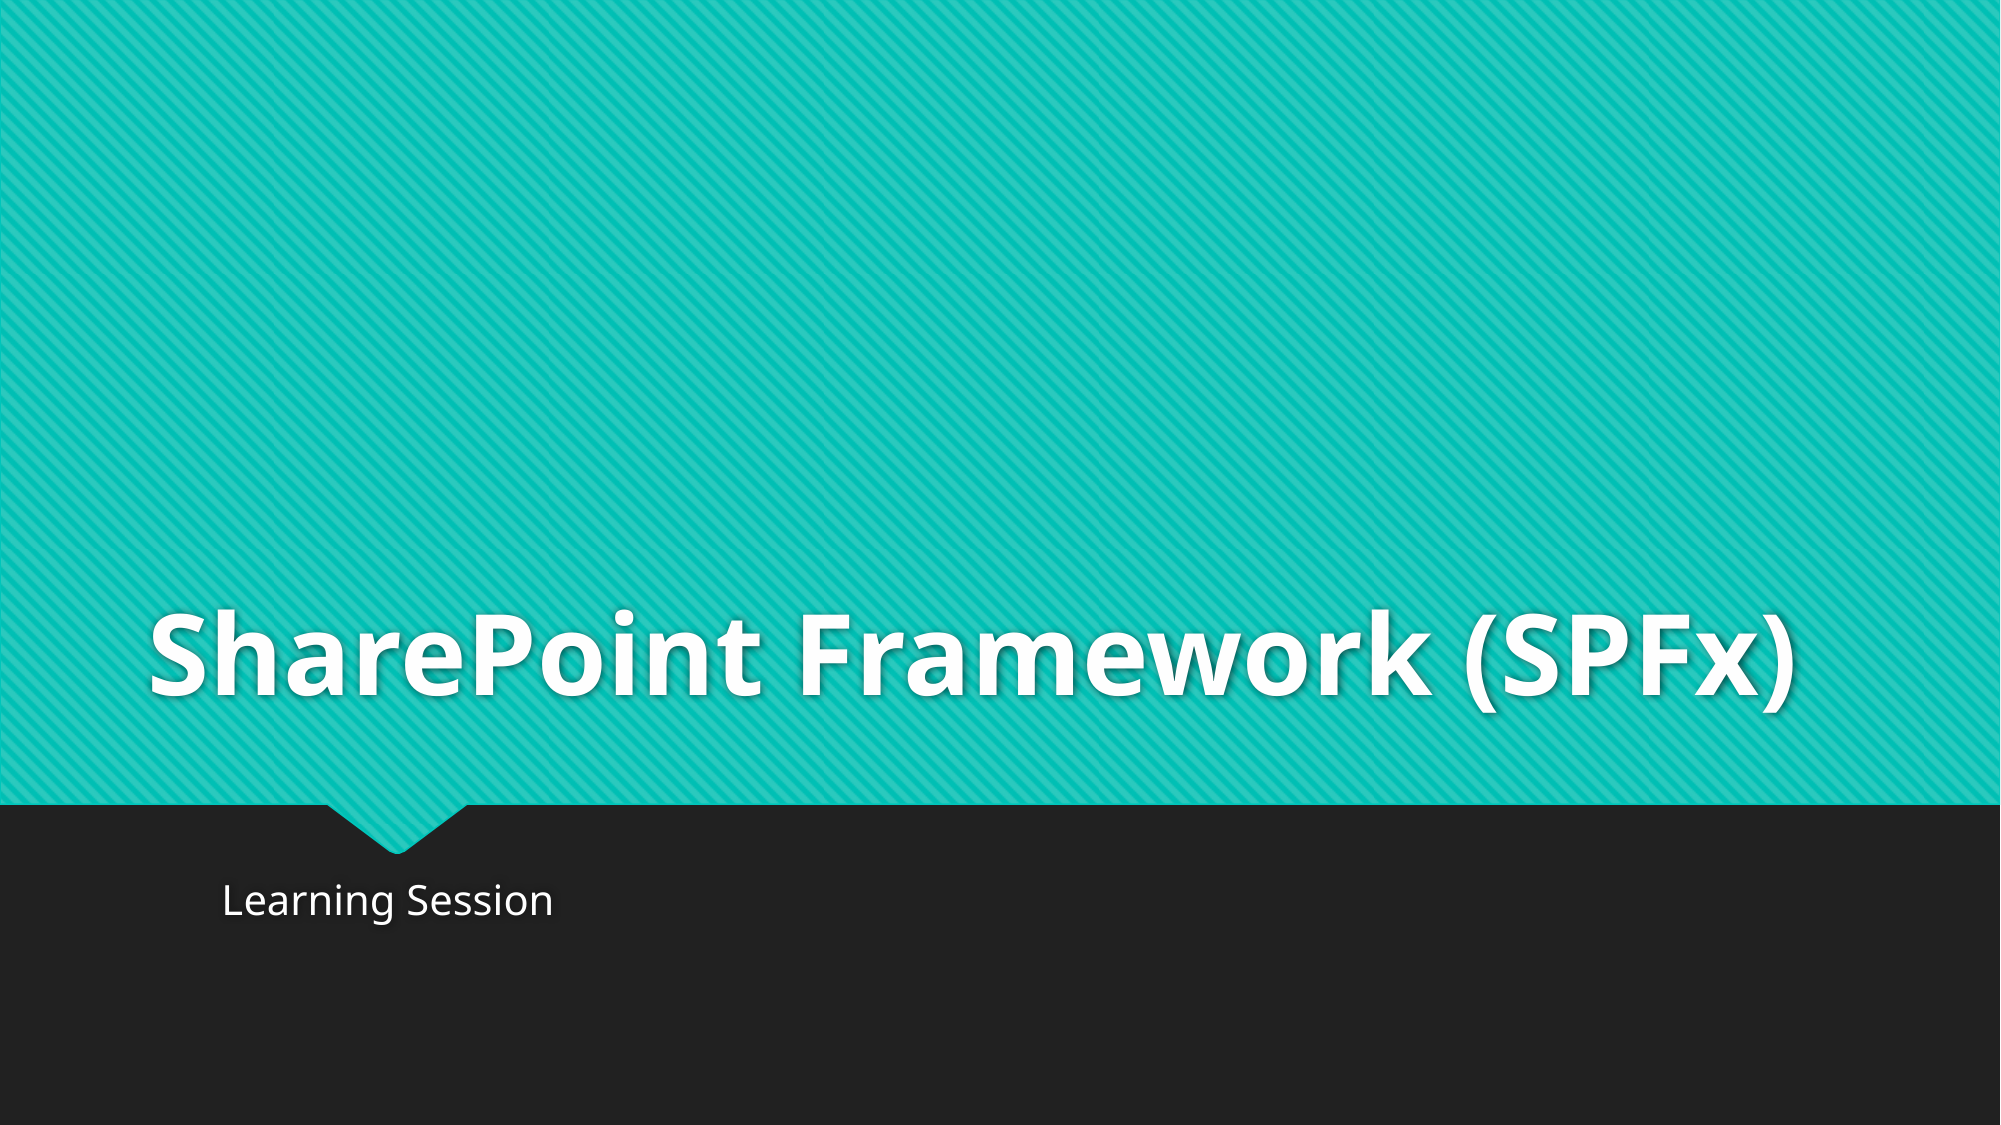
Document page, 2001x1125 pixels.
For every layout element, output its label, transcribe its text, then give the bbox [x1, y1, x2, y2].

subtitle Learning Session [206, 866, 1868, 938]
title SharePoint Framework (SPFx) [132, 237, 1868, 726]
